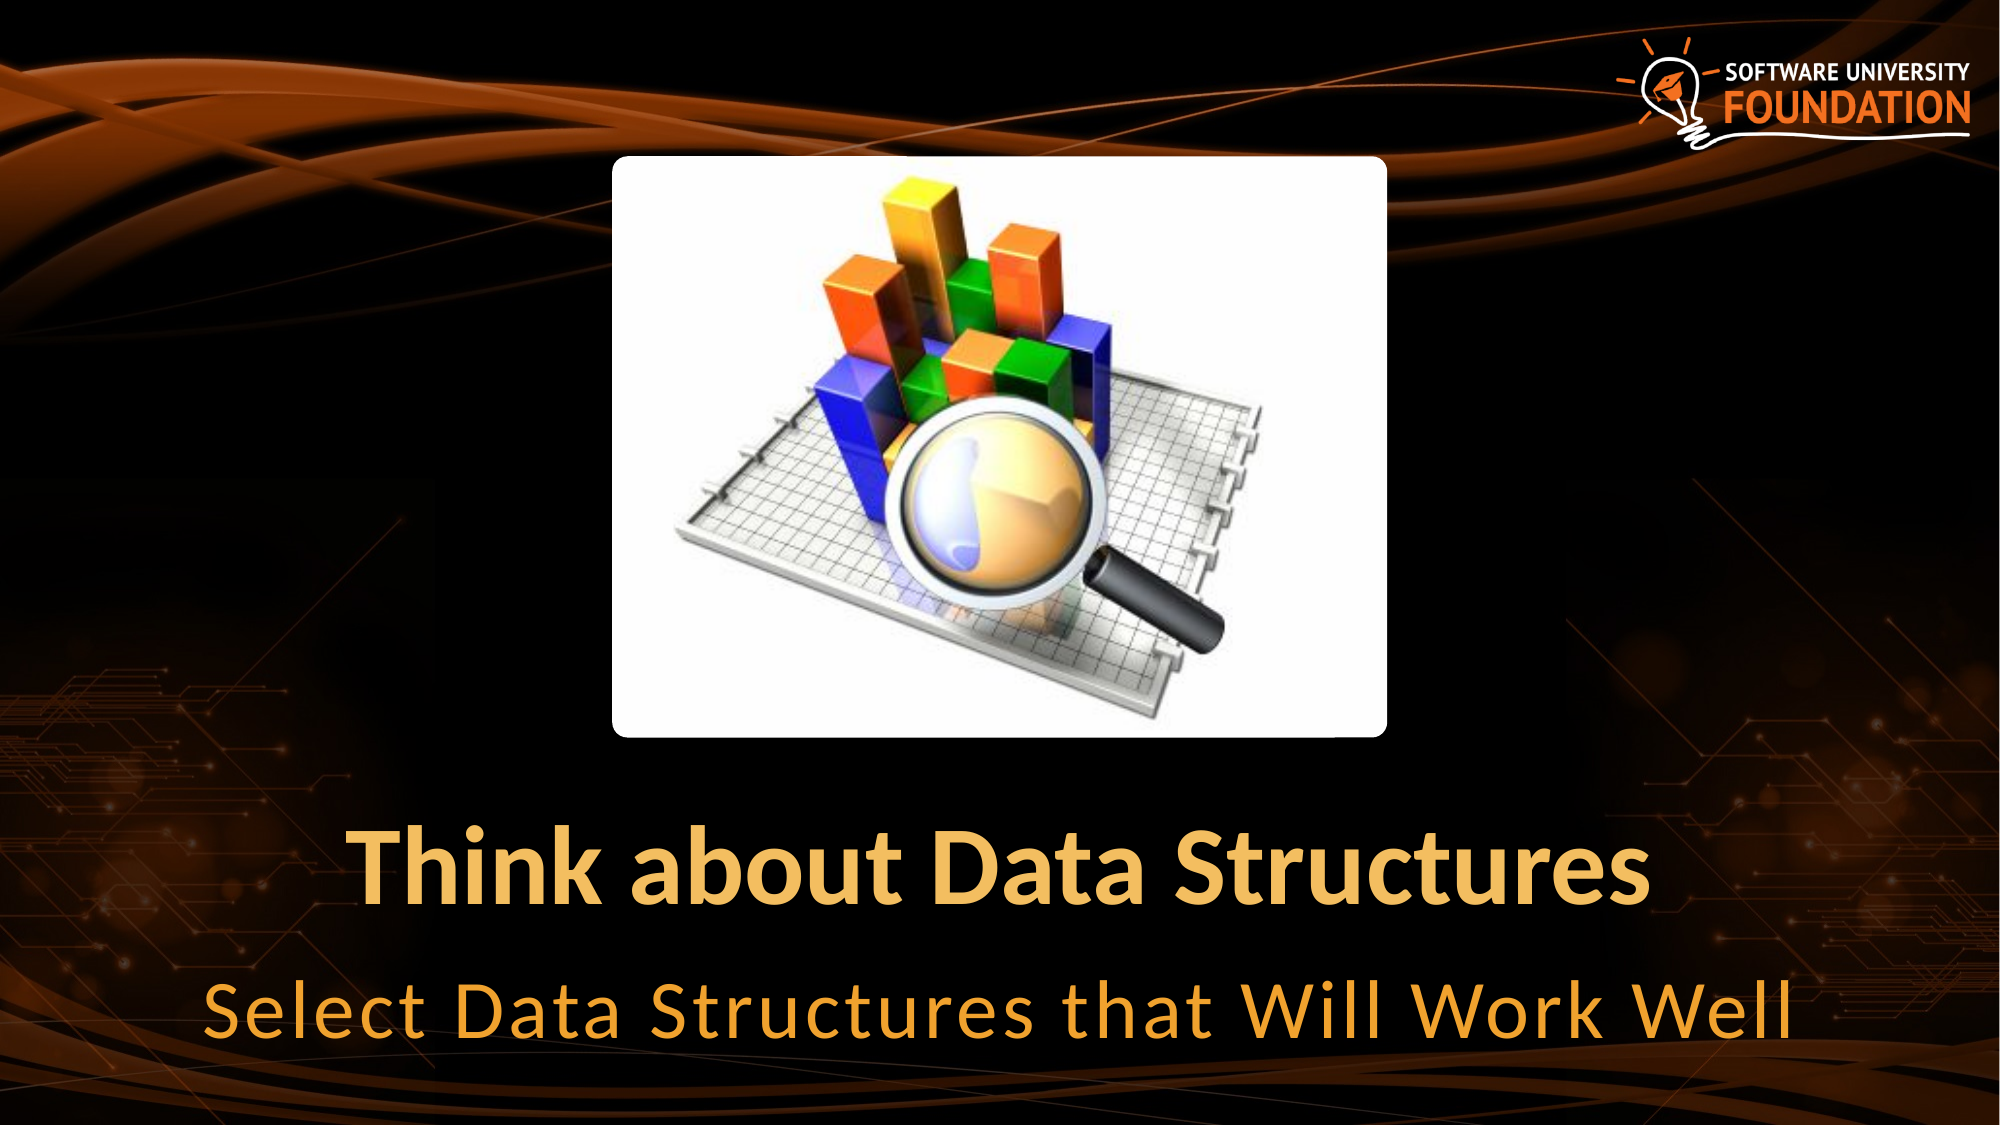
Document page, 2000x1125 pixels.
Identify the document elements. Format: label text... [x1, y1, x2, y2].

title Think about Data Structures [149, 800, 1850, 935]
picture [0, 0, 2000, 1125]
subtitle Select Data Structures that Will Work Well [149, 944, 1850, 1062]
